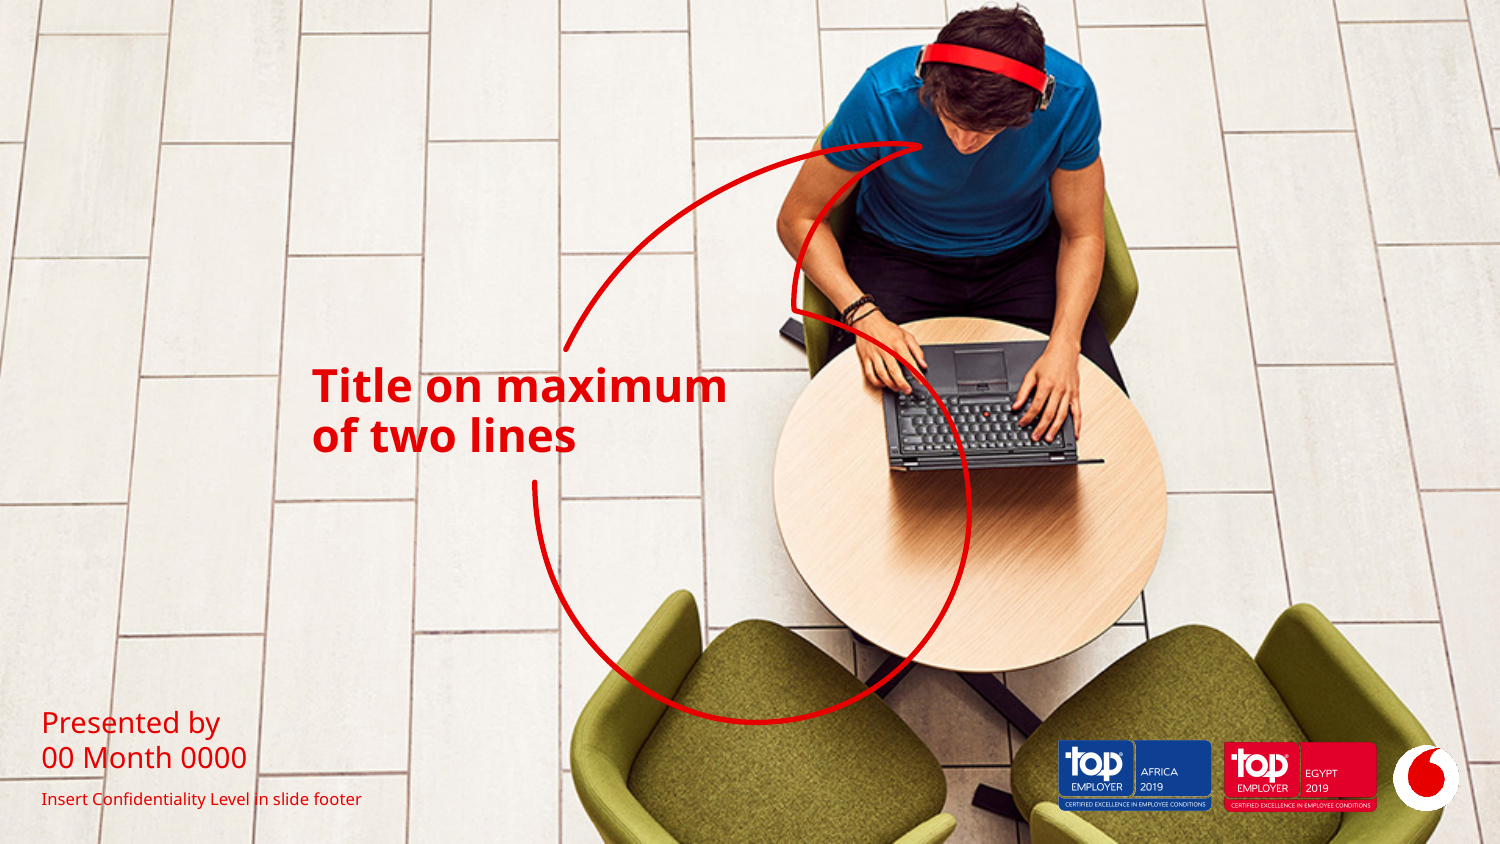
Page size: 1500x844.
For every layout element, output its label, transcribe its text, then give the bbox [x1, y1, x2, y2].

footer Insert Confidentiality Level in slide footer [41, 772, 385, 813]
picture [0, 0, 1500, 844]
subtitle Presented by 00 Month 0000 [41, 662, 385, 772]
title Title on maximum of two lines [311, 363, 766, 469]
